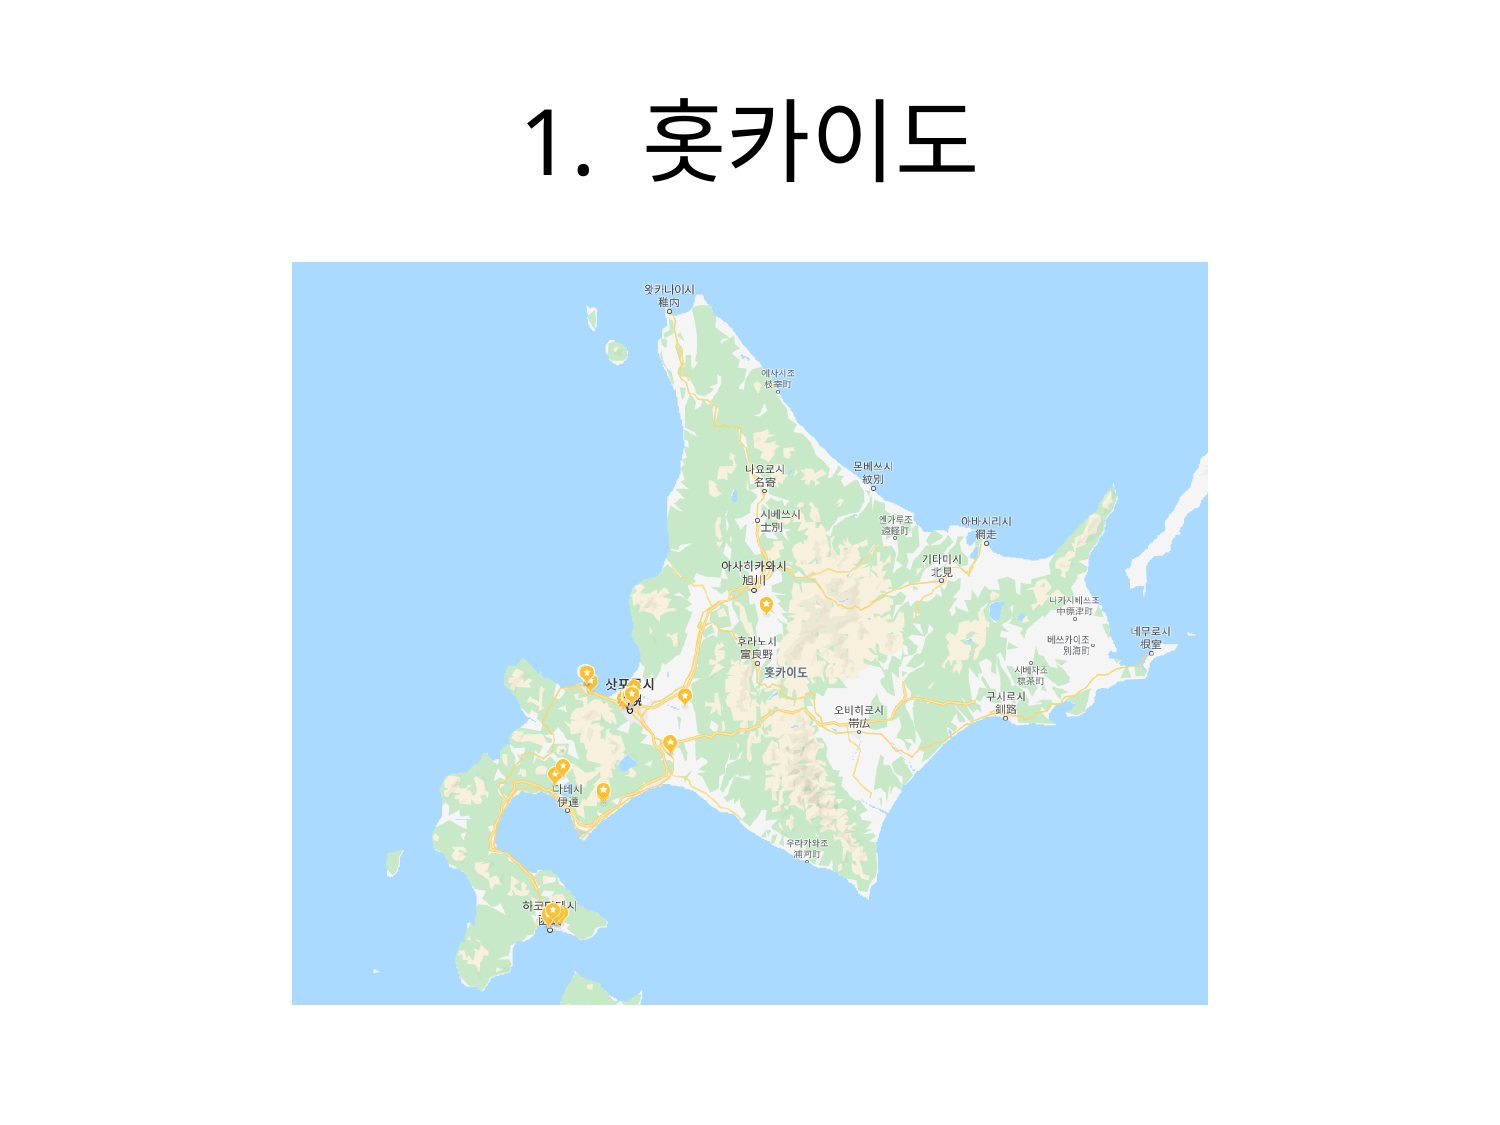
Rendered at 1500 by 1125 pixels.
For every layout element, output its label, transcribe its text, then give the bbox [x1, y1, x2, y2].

title 1. 홋카이도 [75, 45, 1425, 233]
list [291, 262, 1208, 1006]
